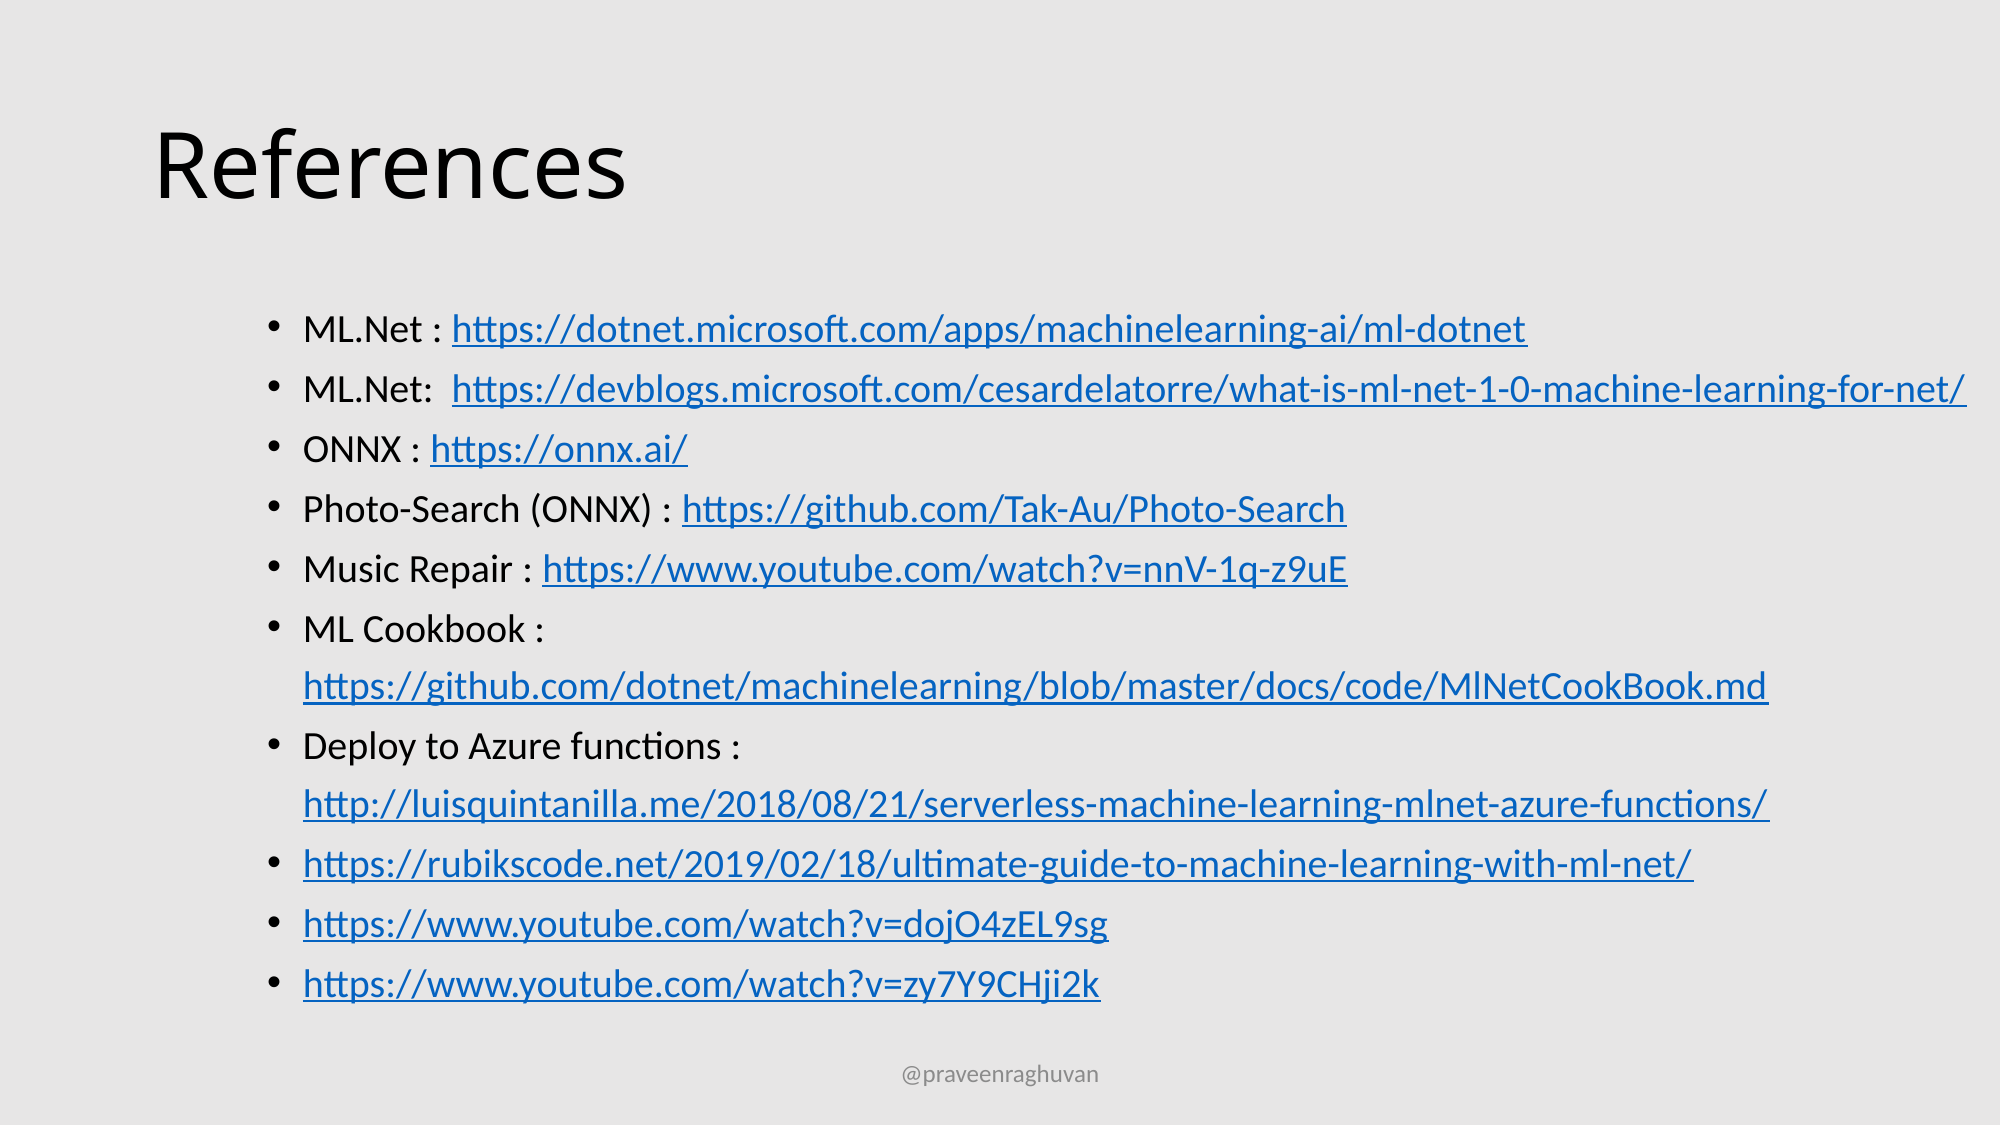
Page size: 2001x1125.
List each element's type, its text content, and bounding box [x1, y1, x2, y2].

footer @praveenraghuvan [662, 1042, 1338, 1103]
title References [137, 59, 1863, 278]
list ML.Net : https://dotnet.microsoft.com/apps/machinelearning-ai/ml-dotnet ML.Net: https://devblogs.microsoft.com/cesardelatorre/what-is-ml-net-1-0-machine-learning-for-net/ ONNX : https://onnx.ai/ Photo-Search (ONNX) : https://github.com/Tak-Au/Photo-Search Music Repair : https://www.youtube.com/watch?v=nnV-1q-z9uE ML Cookbook : https://github.com/dotnet/machinelearning/blob/master/docs/code/MlNetCookBook.md Deploy to Azure functions : http://luisquintanilla.me/2018/08/21/serverless-machine-learning-mlnet-azure-functions/ https://rubikscode.net/2019/02/18/ultimate-guide-to-machine-learning-with-ml-net/ https://www.youtube.com/watch?v=dojO4zEL9sg https://www.youtube.com/watch?v=zy7Y9CHji2k [180, 285, 2000, 1052]
